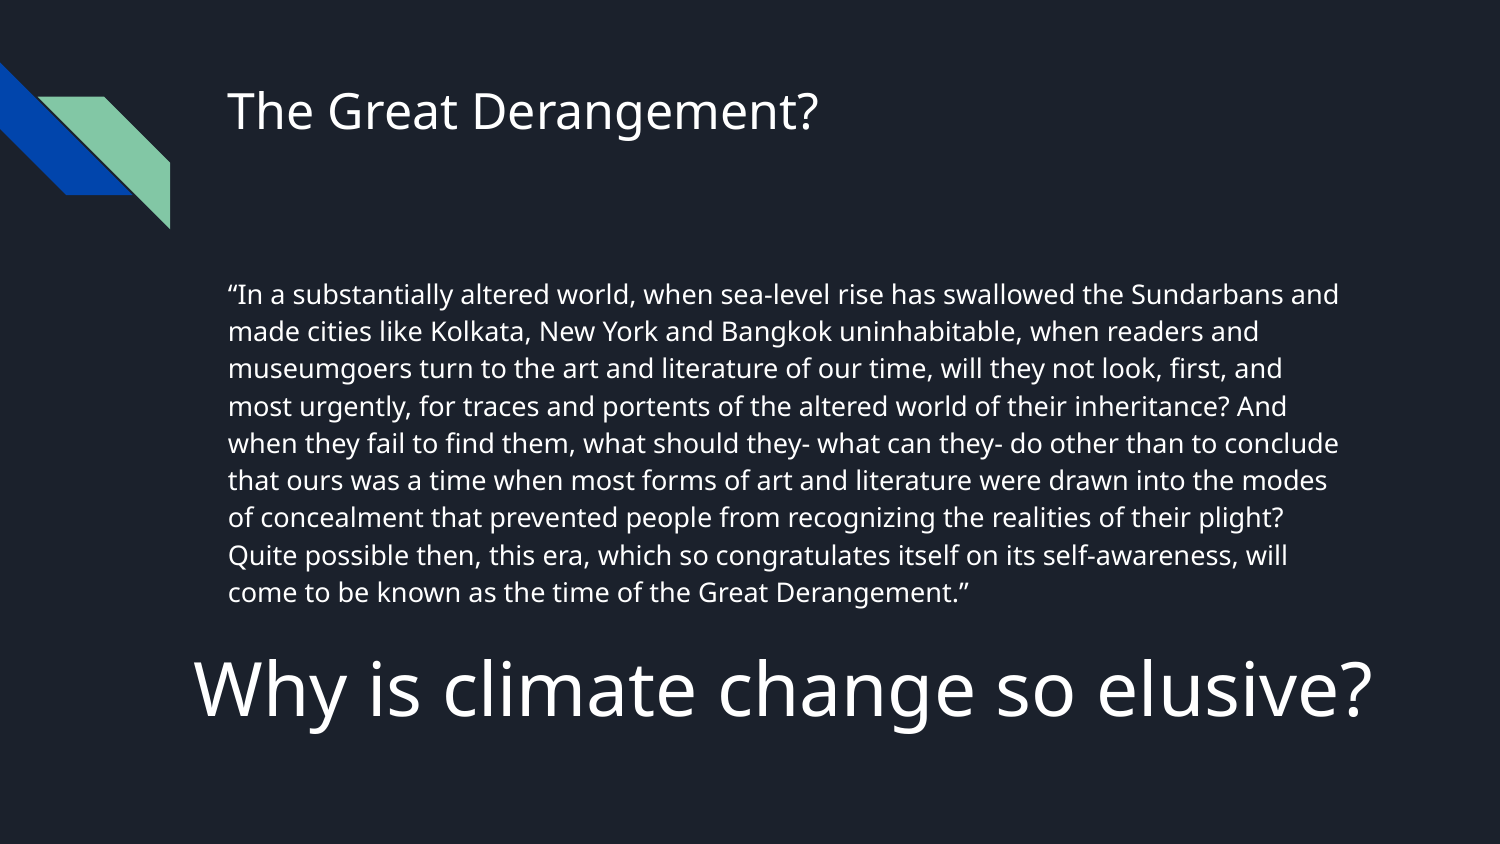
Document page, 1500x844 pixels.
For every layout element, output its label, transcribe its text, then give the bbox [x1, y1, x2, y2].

list “In a substantially altered world, when sea-level rise has swallowed the Sundarbans and made cities like Kolkata, New York and Bangkok uninhabitable, when readers and museumgoers turn to the art and literature of our time, will they not look, first, and most urgently, for traces and portents of the altered world of their inheritance? And when they fail to find them, what should they- what can they- do other than to conclude that ours was a time when most forms of art and literature were drawn into the modes of concealment that prevented people from recognizing the realities of their plight? Quite possible then, this era, which so congratulates itself on its self-awareness, will come to be known as the time of the Great Derangement.” [212, 257, 1368, 626]
title The Great Derangement? [212, 64, 1368, 215]
text_box Why is climate change so elusive? [179, 626, 1402, 785]
